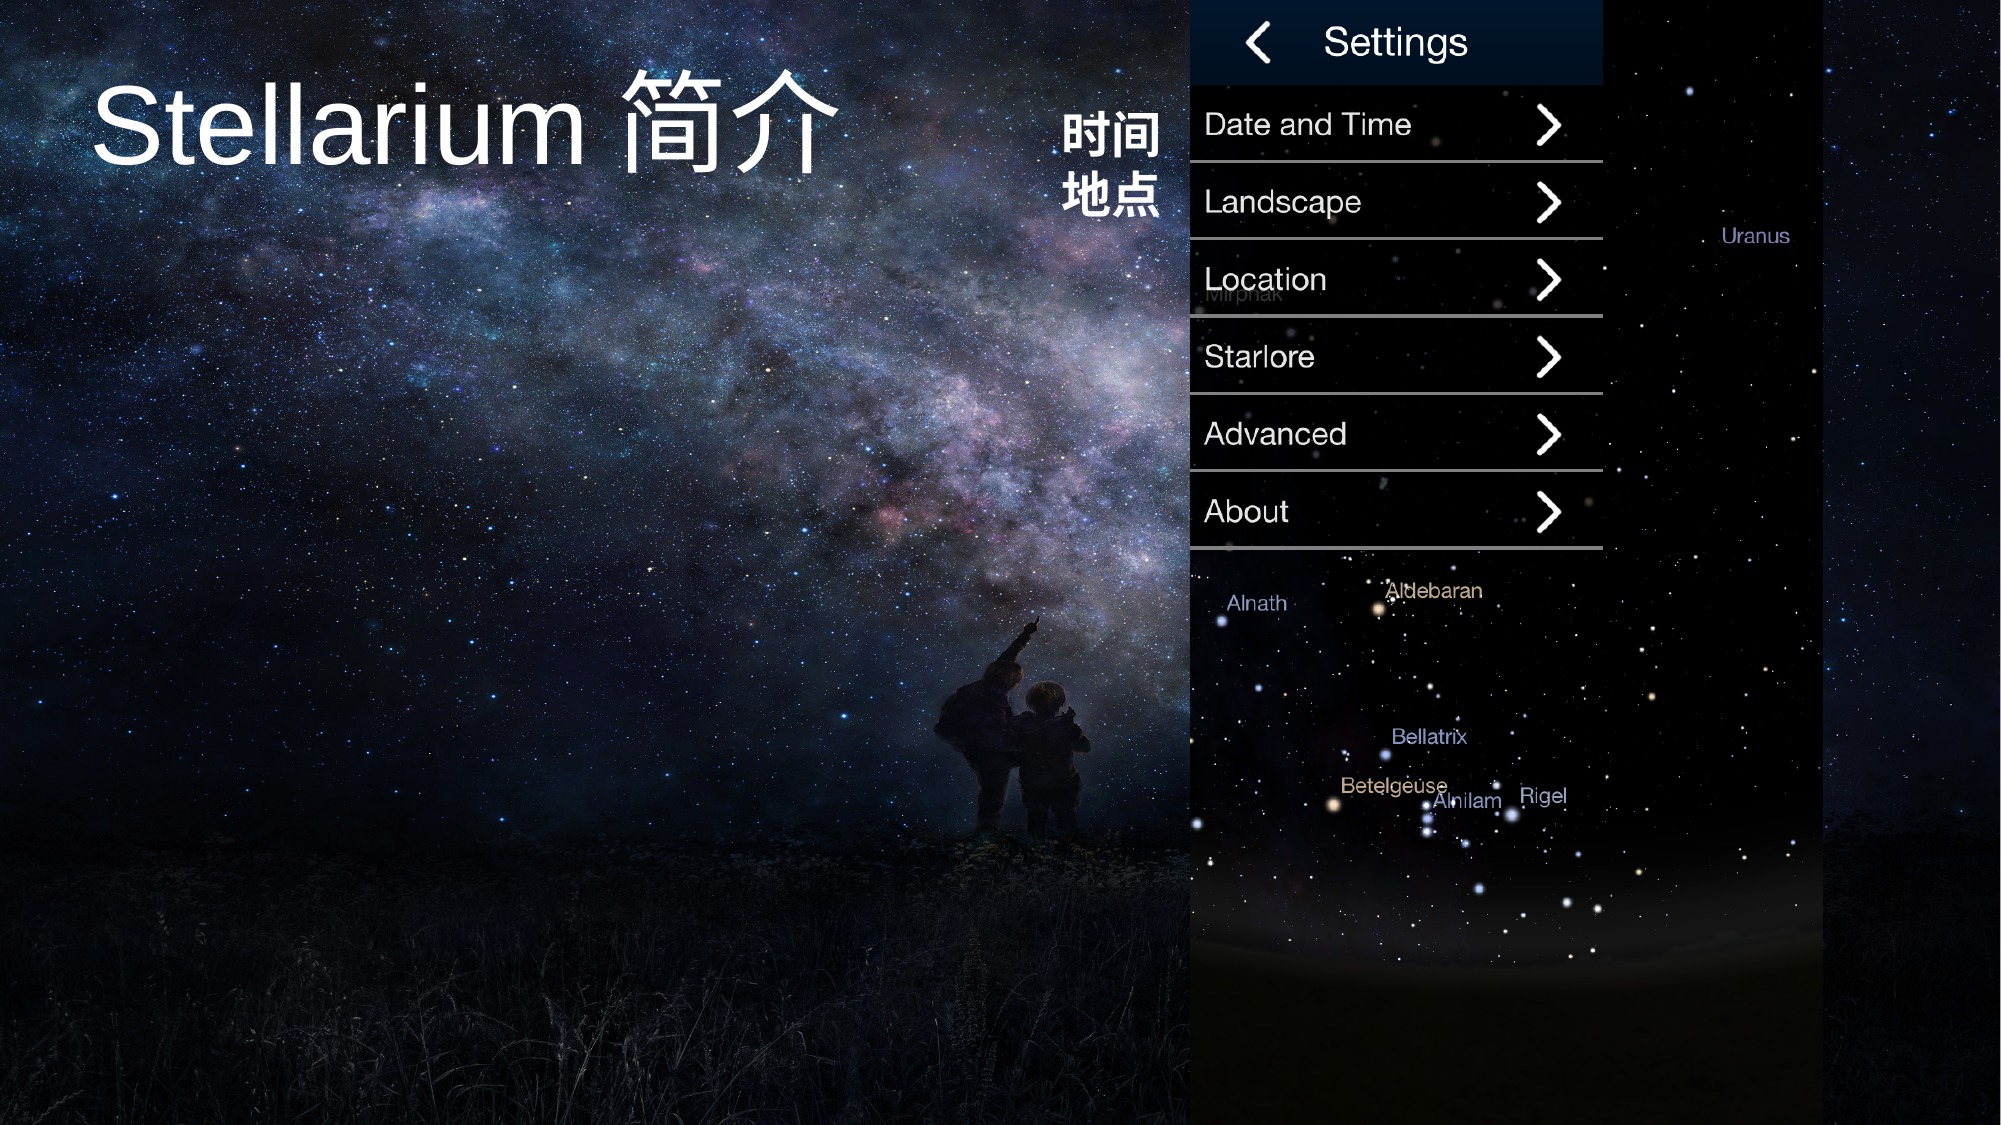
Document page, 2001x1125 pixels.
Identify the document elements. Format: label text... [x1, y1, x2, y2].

text_box 时间 地点 [1046, 96, 1185, 231]
picture [0, 0, 2001, 1125]
title Stellarium简介 [75, 45, 1185, 233]
